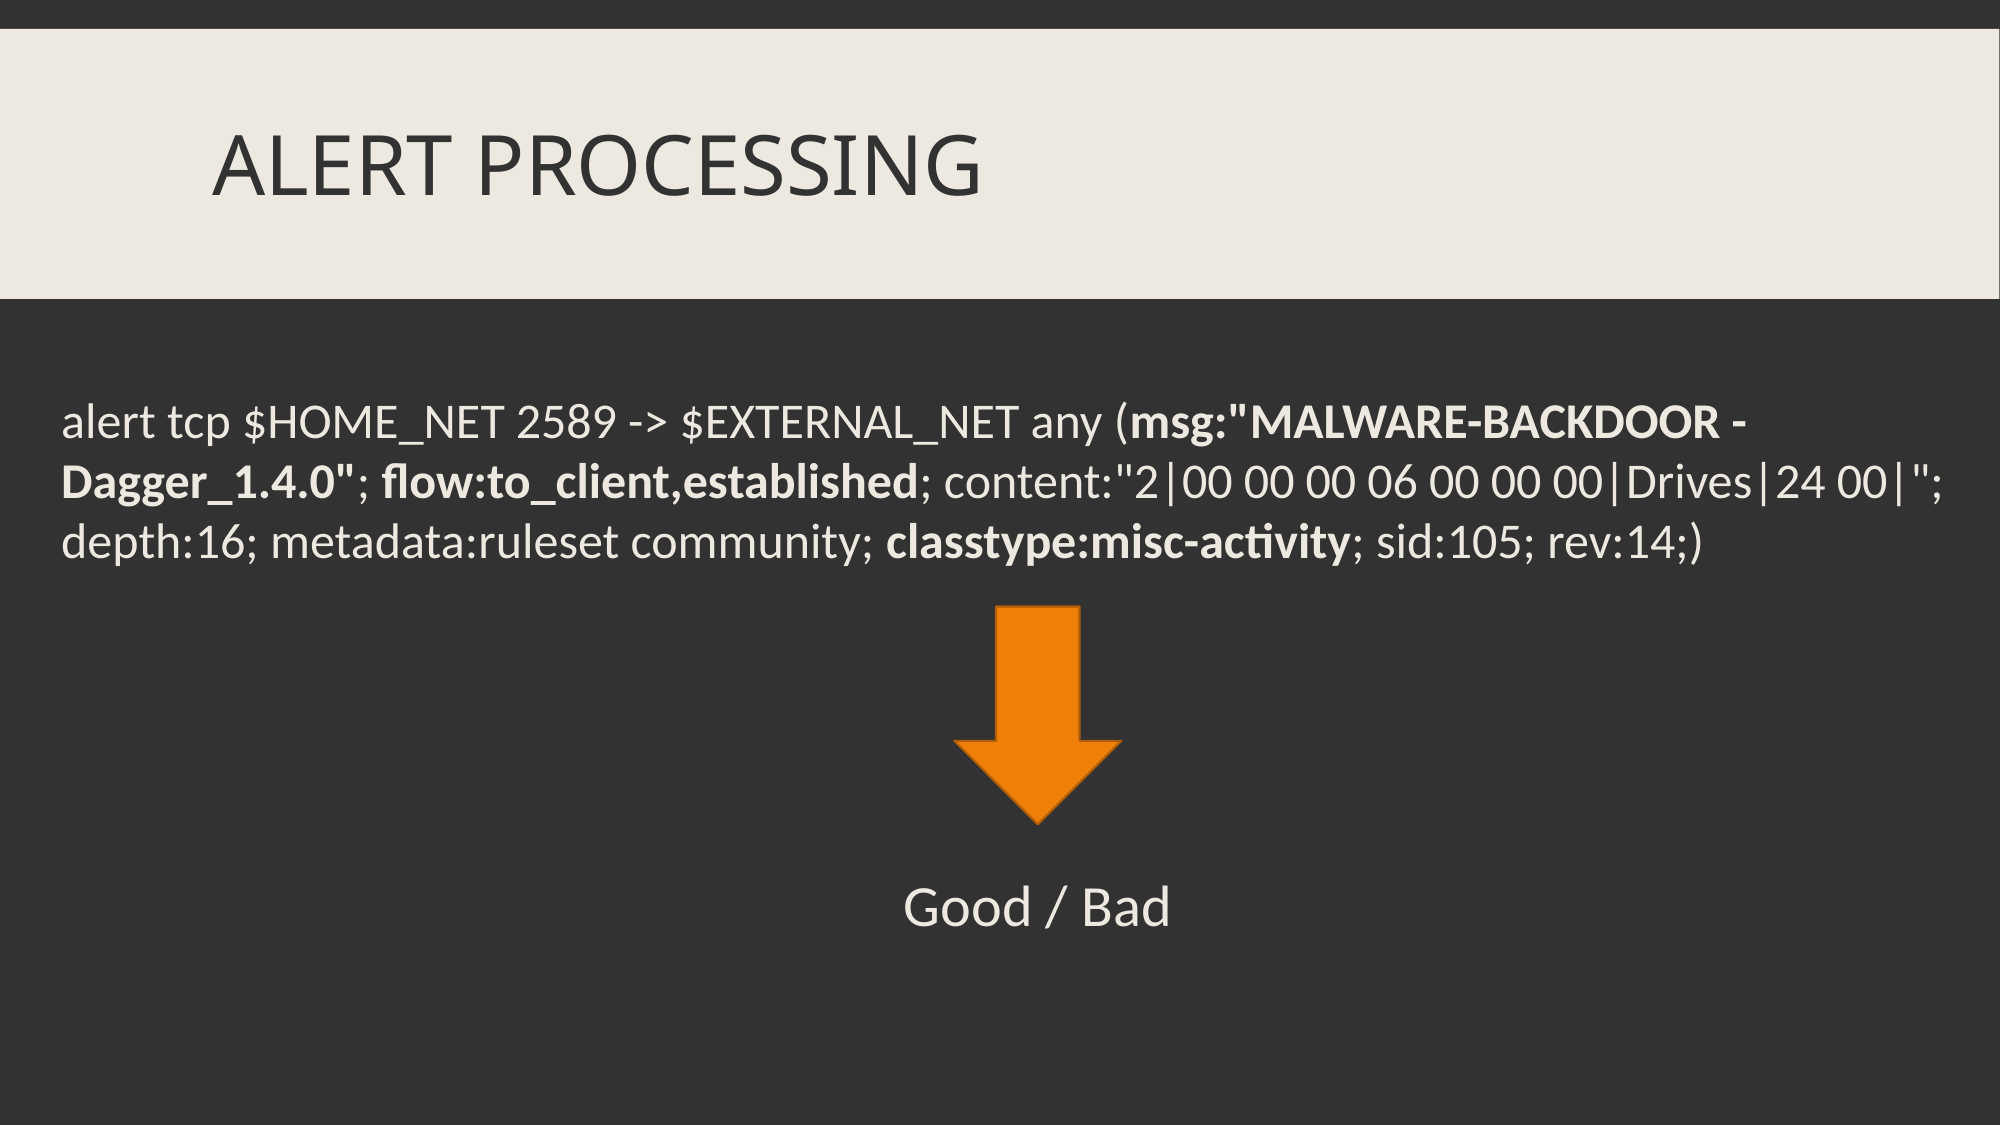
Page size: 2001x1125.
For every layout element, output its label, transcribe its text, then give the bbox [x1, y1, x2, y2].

text_box [953, 605, 1123, 826]
text_box alert tcp $HOME_NET 2589 -> $EXTERNAL_NET any (msg:"MALWARE-BACKDOOR - Dagger_1.4.0"; flow:to_client,established; content:"2|00 00 00 06 00 00 00|Drives|24 00|"; depth:16; metadata:ruleset community; classtype:misc-activity; sid:105; rev:14;) Good / Bad [46, 321, 2000, 946]
title Alert Processing [197, 46, 1803, 295]
